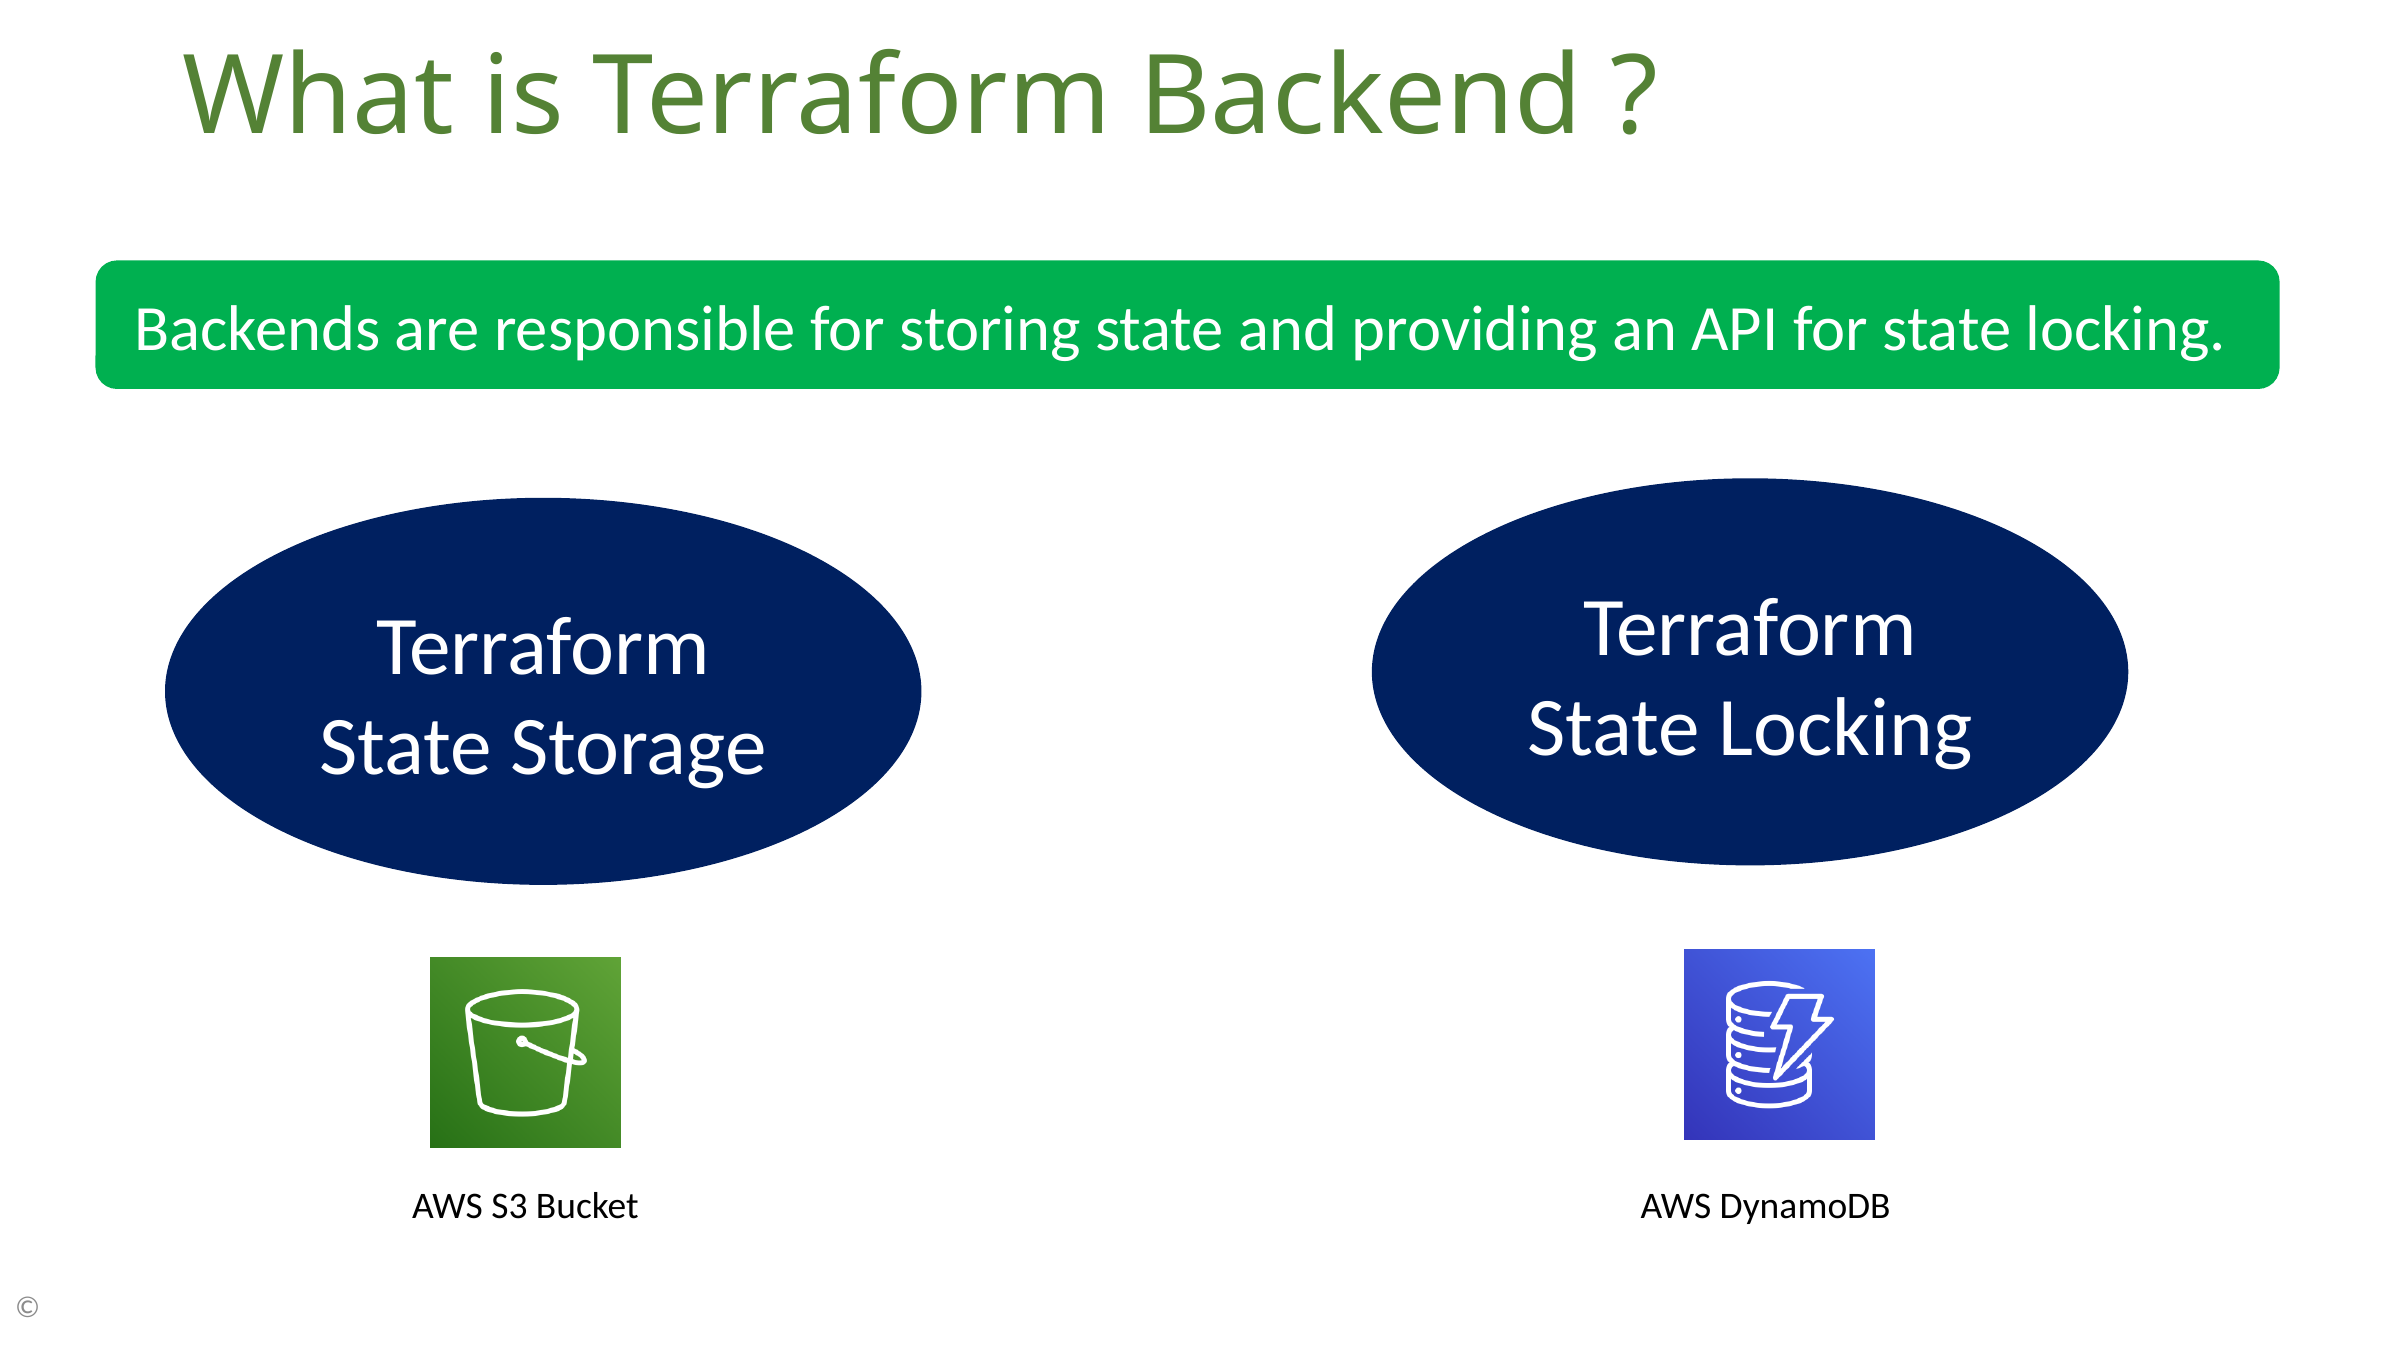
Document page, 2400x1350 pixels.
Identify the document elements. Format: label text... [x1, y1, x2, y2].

picture [1684, 949, 1875, 1140]
picture [430, 957, 621, 1148]
text_box AWS DynamoDB [1625, 1173, 1906, 1233]
text_box Terraform State Storage [163, 496, 923, 886]
footer © [0, 1269, 810, 1342]
text_box AWS S3 Bucket [397, 1173, 654, 1233]
text_box Terraform State Locking [1370, 477, 2130, 867]
text_box Backends are responsible for storing state and providing an API for state locking. [94, 259, 2281, 391]
title What is Terraform Backend ? [165, 0, 2235, 195]
